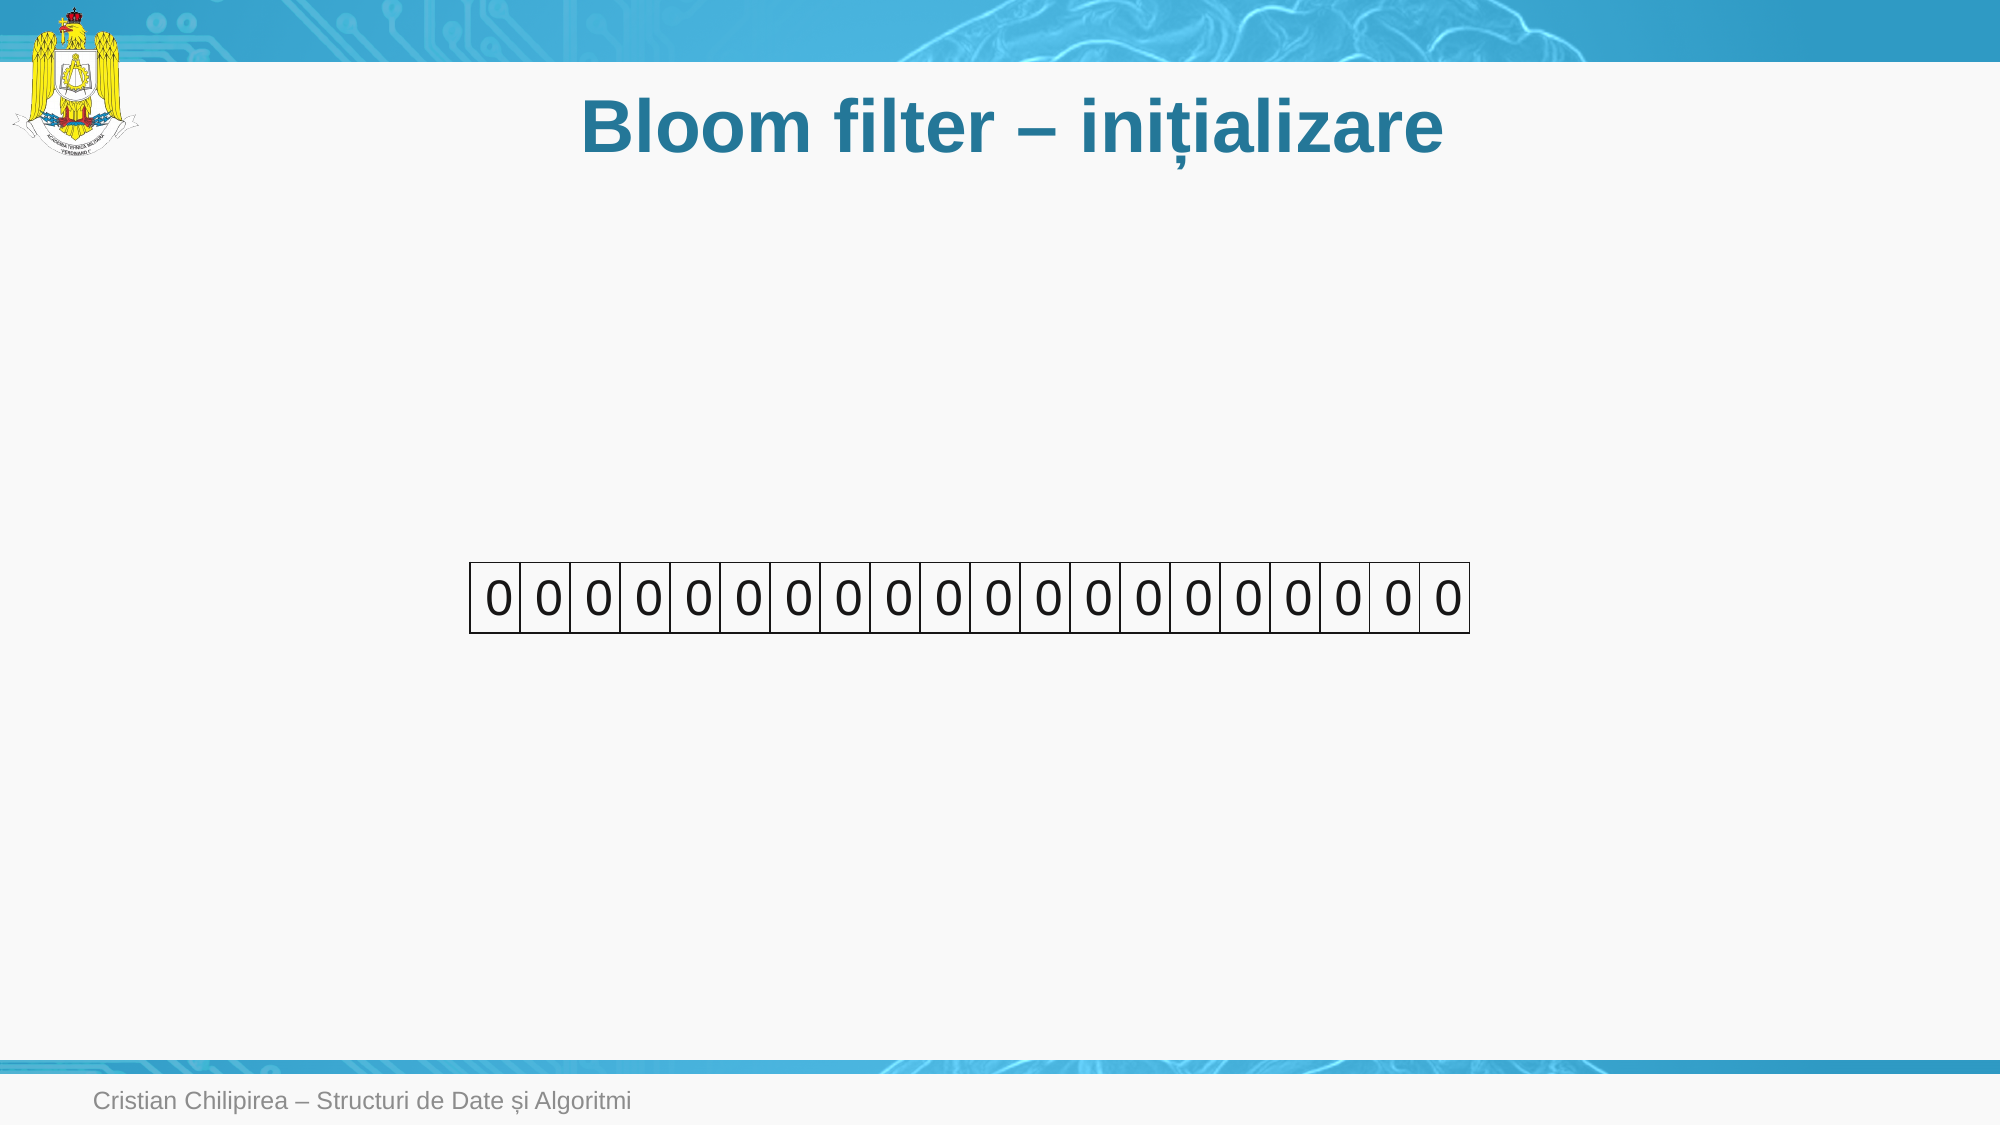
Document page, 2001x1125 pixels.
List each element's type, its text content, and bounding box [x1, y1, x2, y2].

picture [0, 1060, 2000, 1074]
table_header 0 [1221, 563, 1269, 632]
title Bloom filter – inițializare [150, 76, 1876, 180]
table_header 0 [1420, 563, 1469, 632]
table_header 0 [1171, 563, 1219, 632]
table_header 0 [921, 563, 969, 632]
table_header 0 [1321, 563, 1369, 632]
table_header 0 [721, 563, 769, 632]
picture [0, 0, 2000, 156]
footer Cristian Chilipirea – Structuri de Date și Algoritmi [77, 1073, 1338, 1125]
table_header 0 [1121, 563, 1169, 632]
table_header 0 [521, 563, 569, 632]
table_header 0 [571, 563, 619, 632]
table_header 0 [1271, 563, 1319, 632]
table_header 0 [821, 563, 869, 632]
table_header 0 [771, 563, 819, 632]
table_header 0 [1370, 563, 1419, 632]
table_header 0 [621, 563, 669, 632]
table_header 0 [471, 563, 519, 632]
table_header 0 [1071, 563, 1119, 632]
table_header 0 [971, 563, 1019, 632]
table_header 0 [871, 563, 919, 632]
table_header 0 [671, 563, 719, 632]
table_header 0 [1021, 563, 1069, 632]
